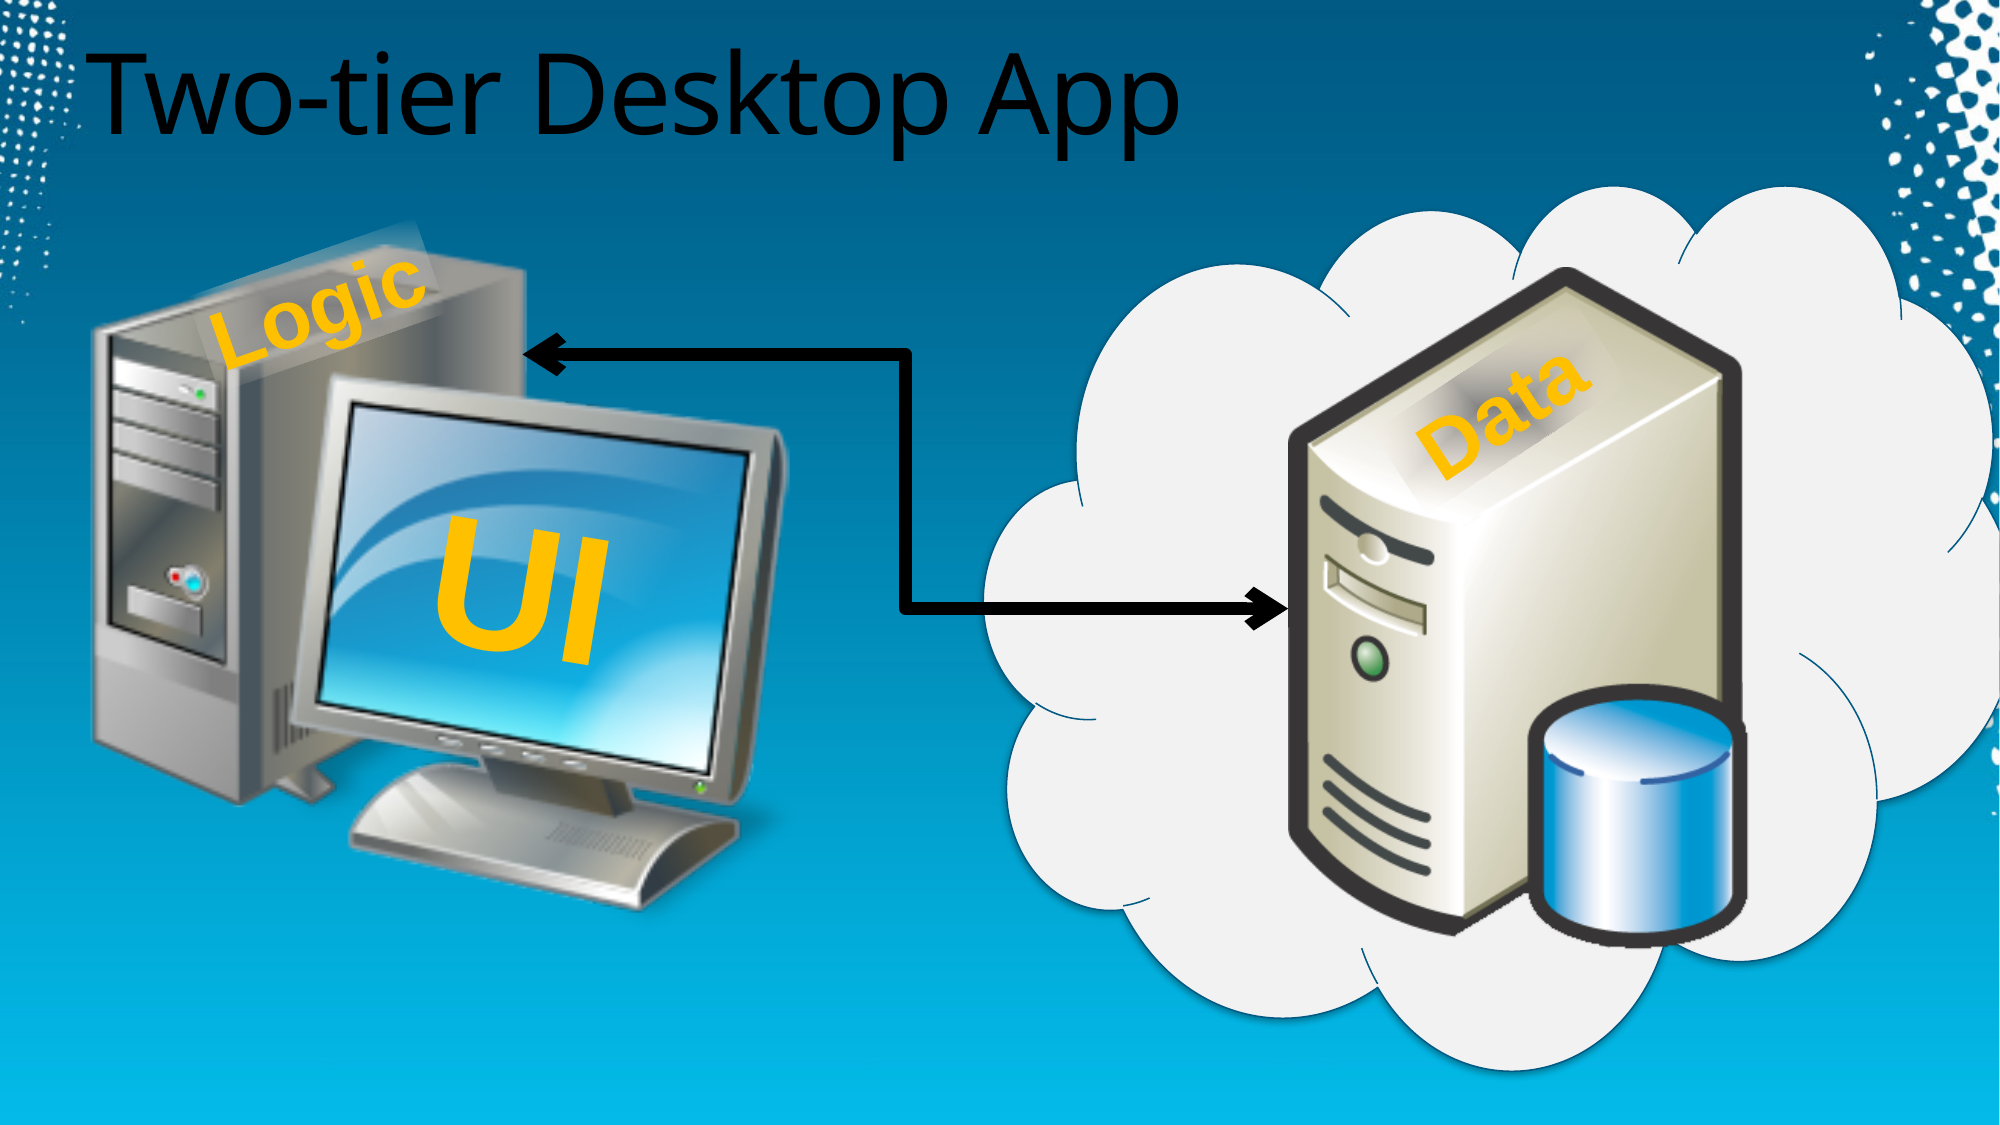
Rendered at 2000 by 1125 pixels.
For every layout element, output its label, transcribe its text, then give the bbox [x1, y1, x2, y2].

picture [16, 143, 21, 151]
picture [9, 84, 15, 91]
picture [30, 14, 40, 23]
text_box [522, 354, 1289, 609]
picture [1972, 312, 1985, 322]
picture [1925, 141, 1935, 155]
picture [47, 0, 57, 10]
picture [54, 76, 60, 83]
picture [1953, 301, 1962, 312]
picture [33, 88, 42, 97]
picture [1920, 257, 1932, 264]
picture [55, 62, 62, 69]
picture [11, 55, 21, 64]
picture [42, 31, 53, 39]
picture [1986, 717, 1993, 729]
picture [1892, 212, 1902, 216]
picture [13, 41, 25, 49]
picture [28, 42, 36, 53]
picture [1955, 246, 1965, 256]
picture [56, 47, 64, 55]
picture [1930, 291, 1941, 297]
picture [3, 10, 11, 18]
picture [43, 42, 49, 53]
picture [1915, 109, 1924, 119]
picture [1963, 335, 1972, 344]
picture [1898, 188, 1912, 198]
picture [34, 101, 43, 111]
picture [1991, 492, 2000, 505]
picture [1991, 747, 2000, 765]
picture [1963, 278, 1976, 291]
picture [41, 59, 48, 67]
picture [1932, 235, 1943, 241]
picture [0, 40, 9, 45]
text_box [1330, 185, 2000, 963]
picture [1946, 155, 1961, 167]
picture [1909, 274, 1920, 291]
picture [1945, 213, 1955, 220]
picture [1925, 87, 1941, 99]
text_box [1099, 262, 1283, 352]
picture [24, 72, 32, 79]
picture [1911, 223, 1918, 230]
picture [1929, 27, 1945, 45]
picture [18, 13, 26, 19]
title Two-tier Desktop App [85, 37, 1914, 161]
picture [1994, 382, 2000, 391]
picture [1922, 200, 1934, 207]
picture [1942, 269, 1953, 276]
picture [58, 32, 66, 41]
picture [33, 116, 40, 124]
picture [1921, 0, 1934, 8]
text_box [983, 617, 1661, 1073]
picture [0, 155, 5, 163]
picture [17, 129, 23, 136]
picture [91, 223, 814, 911]
picture [1900, 240, 1912, 254]
picture [1935, 177, 1945, 189]
picture [1993, 321, 2000, 339]
picture [31, 131, 37, 138]
picture [18, 0, 29, 6]
picture [1889, 161, 1899, 166]
picture [38, 74, 47, 80]
picture [6, 97, 12, 105]
picture [0, 24, 9, 33]
picture [33, 0, 42, 10]
picture [1914, 164, 1923, 177]
picture [1938, 122, 1950, 133]
picture [45, 16, 55, 24]
picture [1995, 438, 2000, 448]
picture [16, 22, 23, 34]
picture [1984, 349, 1992, 357]
picture [1935, 0, 2000, 306]
picture [1957, 187, 1971, 200]
picture [29, 27, 38, 38]
picture [1287, 267, 1750, 950]
picture [26, 57, 34, 68]
picture [10, 69, 17, 78]
